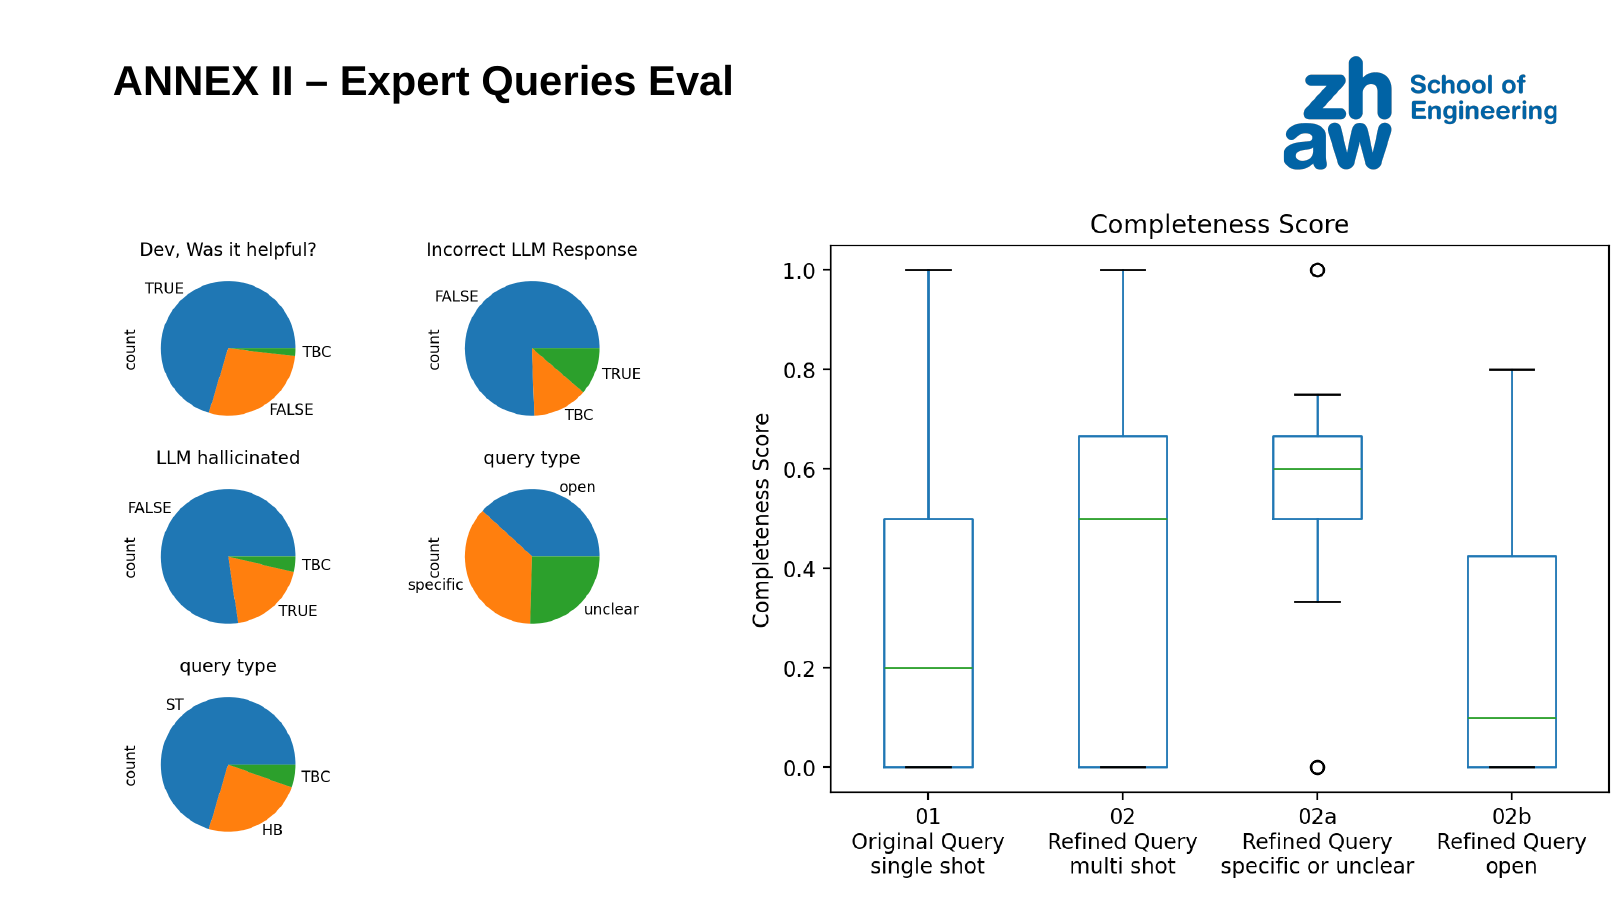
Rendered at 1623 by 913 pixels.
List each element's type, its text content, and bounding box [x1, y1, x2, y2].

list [737, 198, 1623, 892]
picture [112, 231, 695, 859]
title ANNEX II – Expert Queries Eval [112, 53, 1281, 164]
picture [1283, 45, 1557, 170]
